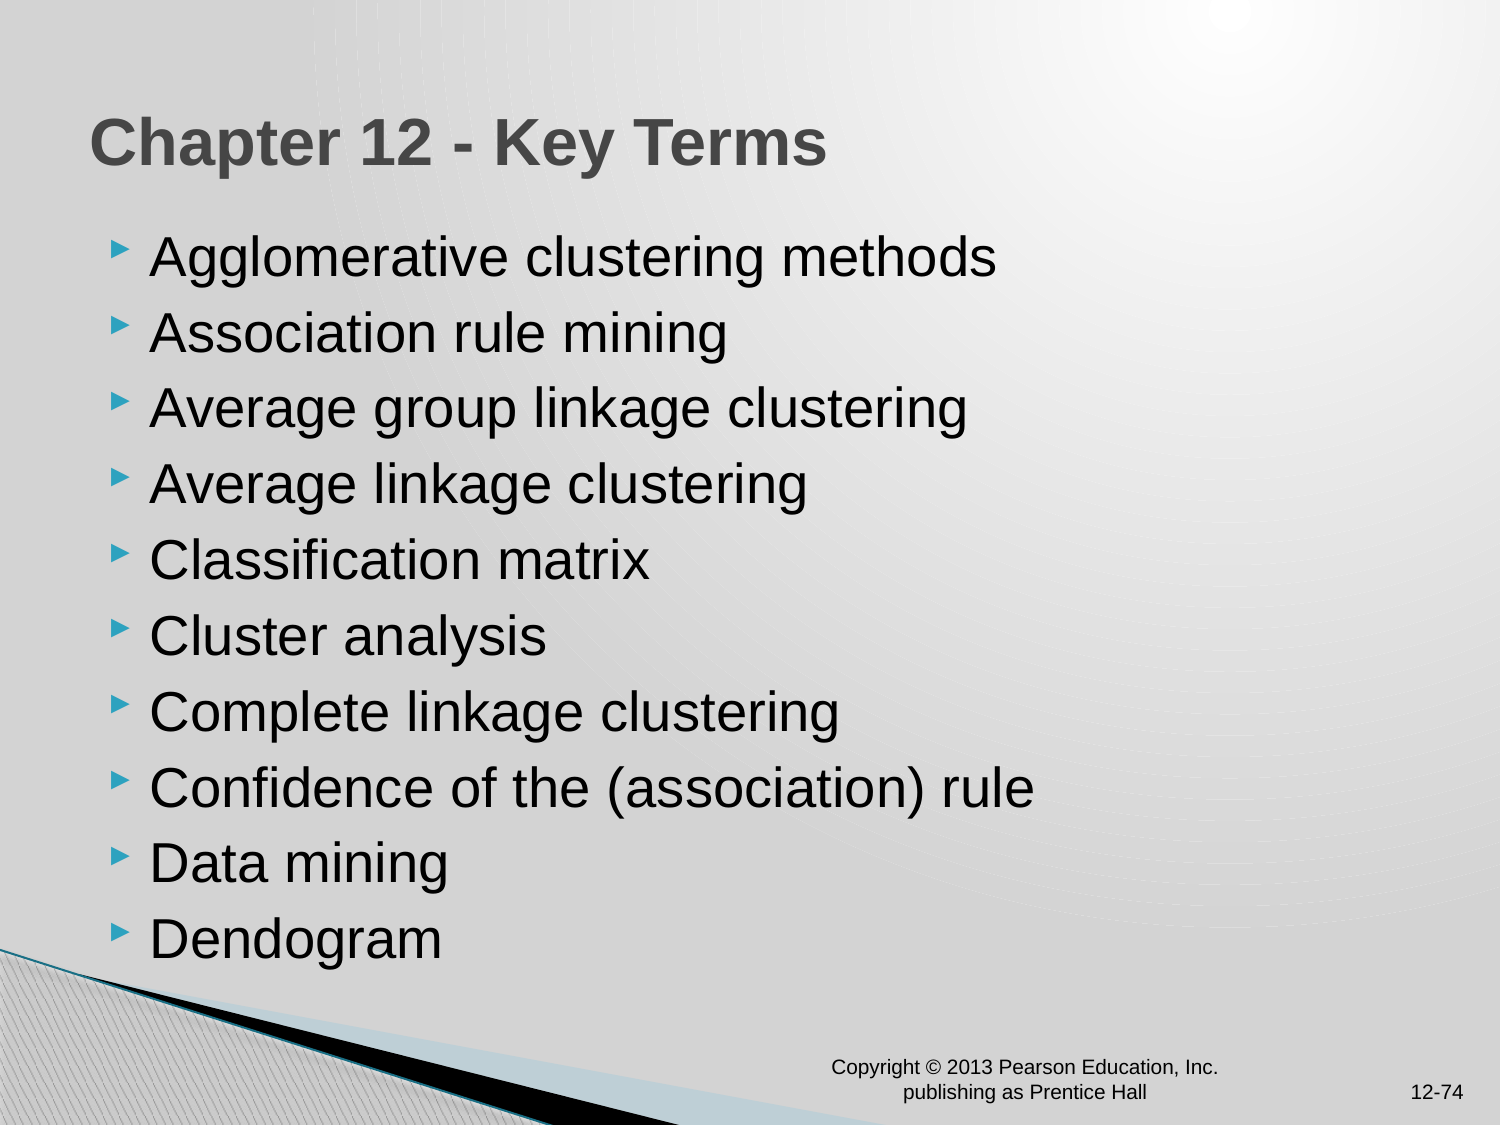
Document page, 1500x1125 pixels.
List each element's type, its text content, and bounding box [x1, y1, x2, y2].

title Chapter 12 - Key Terms [75, 45, 1425, 233]
footer Copyright © 2013 Pearson Education, Inc. publishing as Prentice Hall [812, 1051, 1238, 1112]
slide_number 12-74 [1362, 1051, 1479, 1112]
list Agglomerative clustering methods Association rule mining Average group linkage clustering Average linkage clustering Classification matrix Cluster analysis Complete linkage clustering Confidence of the (association) rule Data mining Dendogram [74, 212, 1426, 986]
